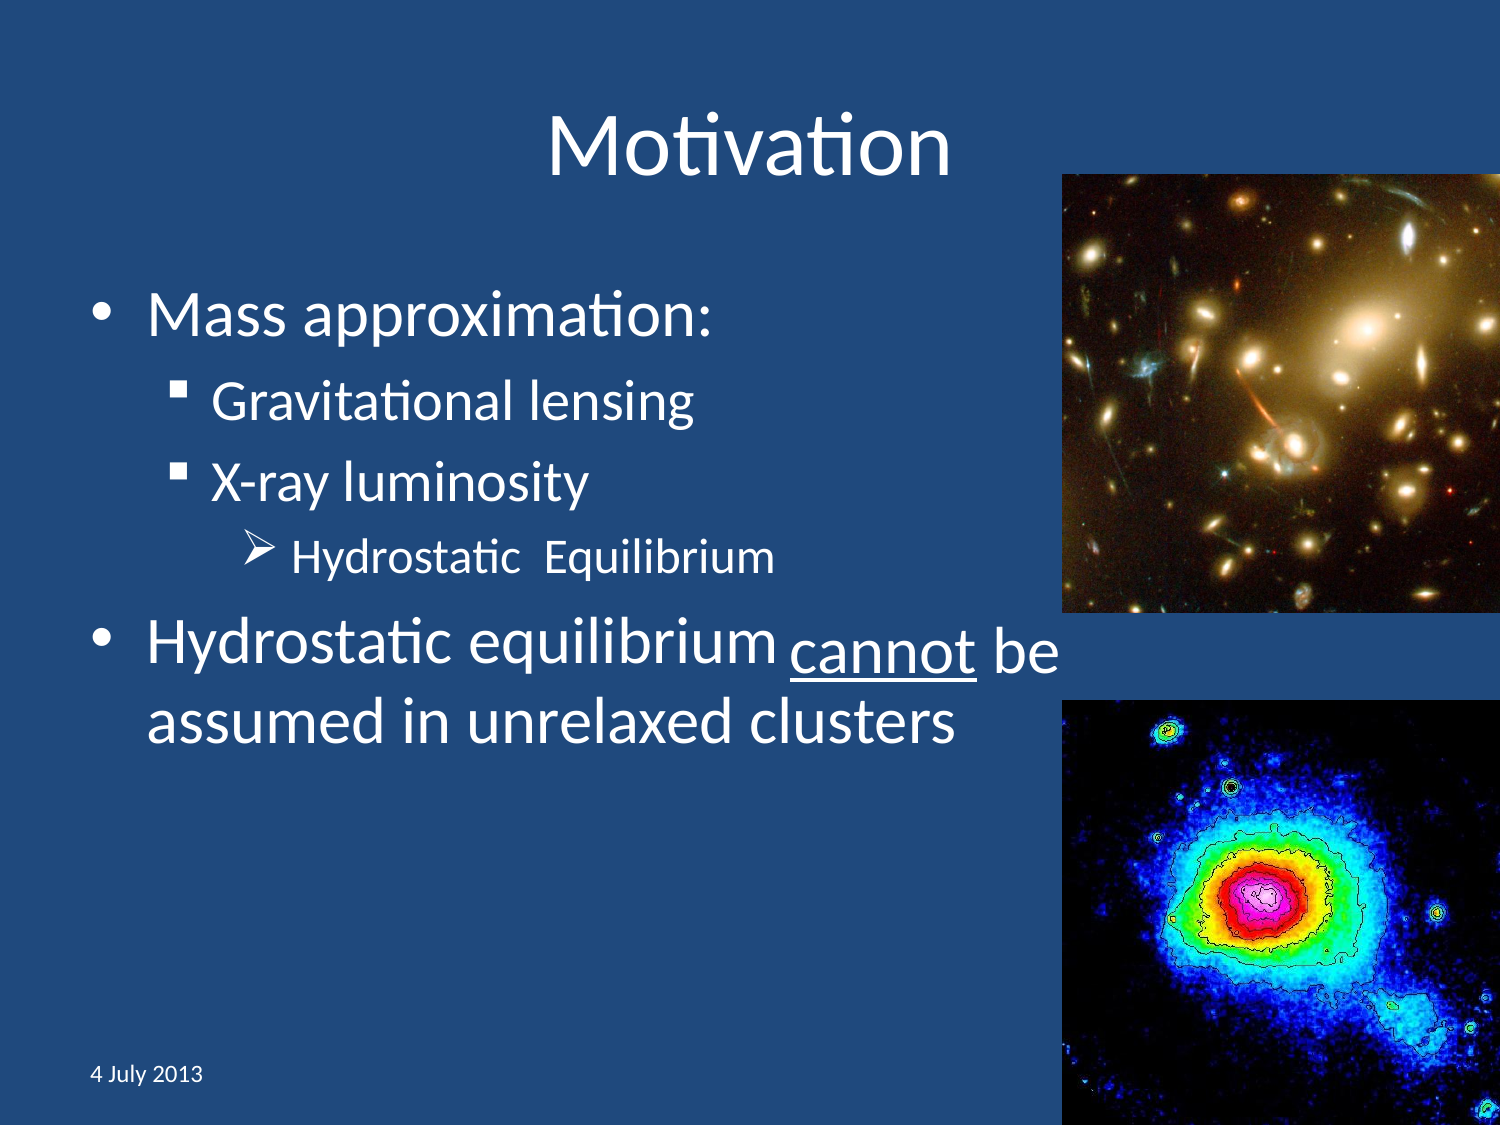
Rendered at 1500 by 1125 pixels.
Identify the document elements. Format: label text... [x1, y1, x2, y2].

picture [1062, 700, 1500, 1125]
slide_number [75, 1042, 425, 1103]
list Mass approximation: Gravitational lensing X-ray luminosity Hydrostatic Equilibrium Hydrostatic equilibrium assumed in unrelaxed clusters [75, 262, 1425, 1005]
title Motivation [75, 45, 1425, 233]
picture [1062, 174, 1500, 613]
text_box cannot be [774, 599, 1179, 695]
